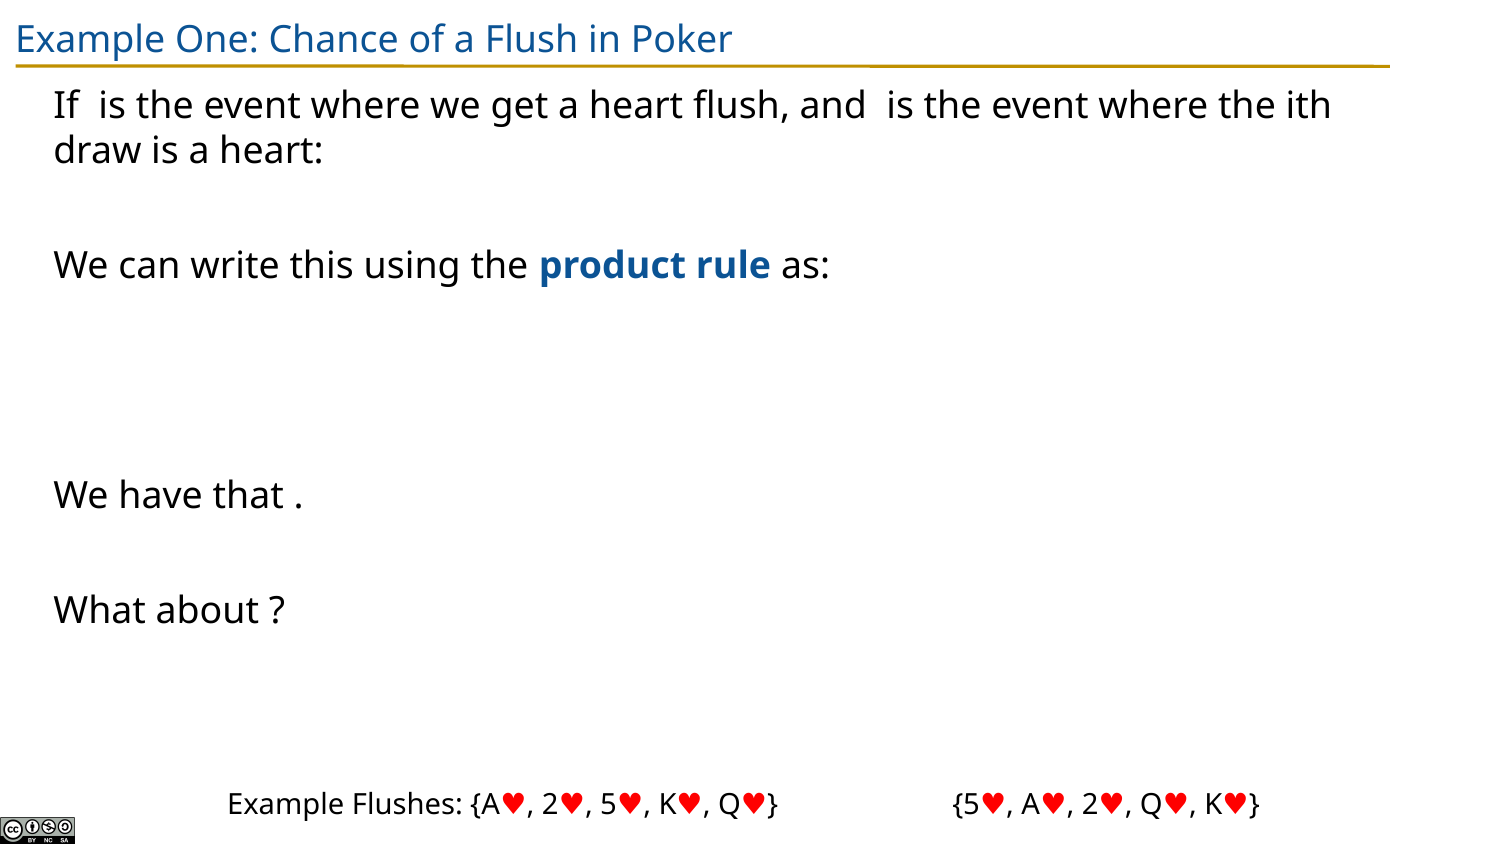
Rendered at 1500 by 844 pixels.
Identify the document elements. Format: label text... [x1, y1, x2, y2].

text_box Example Flushes: {A♥, 2♥, 5♥, K♥, Q♥} [212, 777, 900, 828]
text_box {5♥, A♥, 2♥, Q♥, K♥} [937, 777, 1319, 828]
picture [0, 817, 75, 844]
title Example One: Chance of a Flush in Poker [0, 0, 1398, 65]
